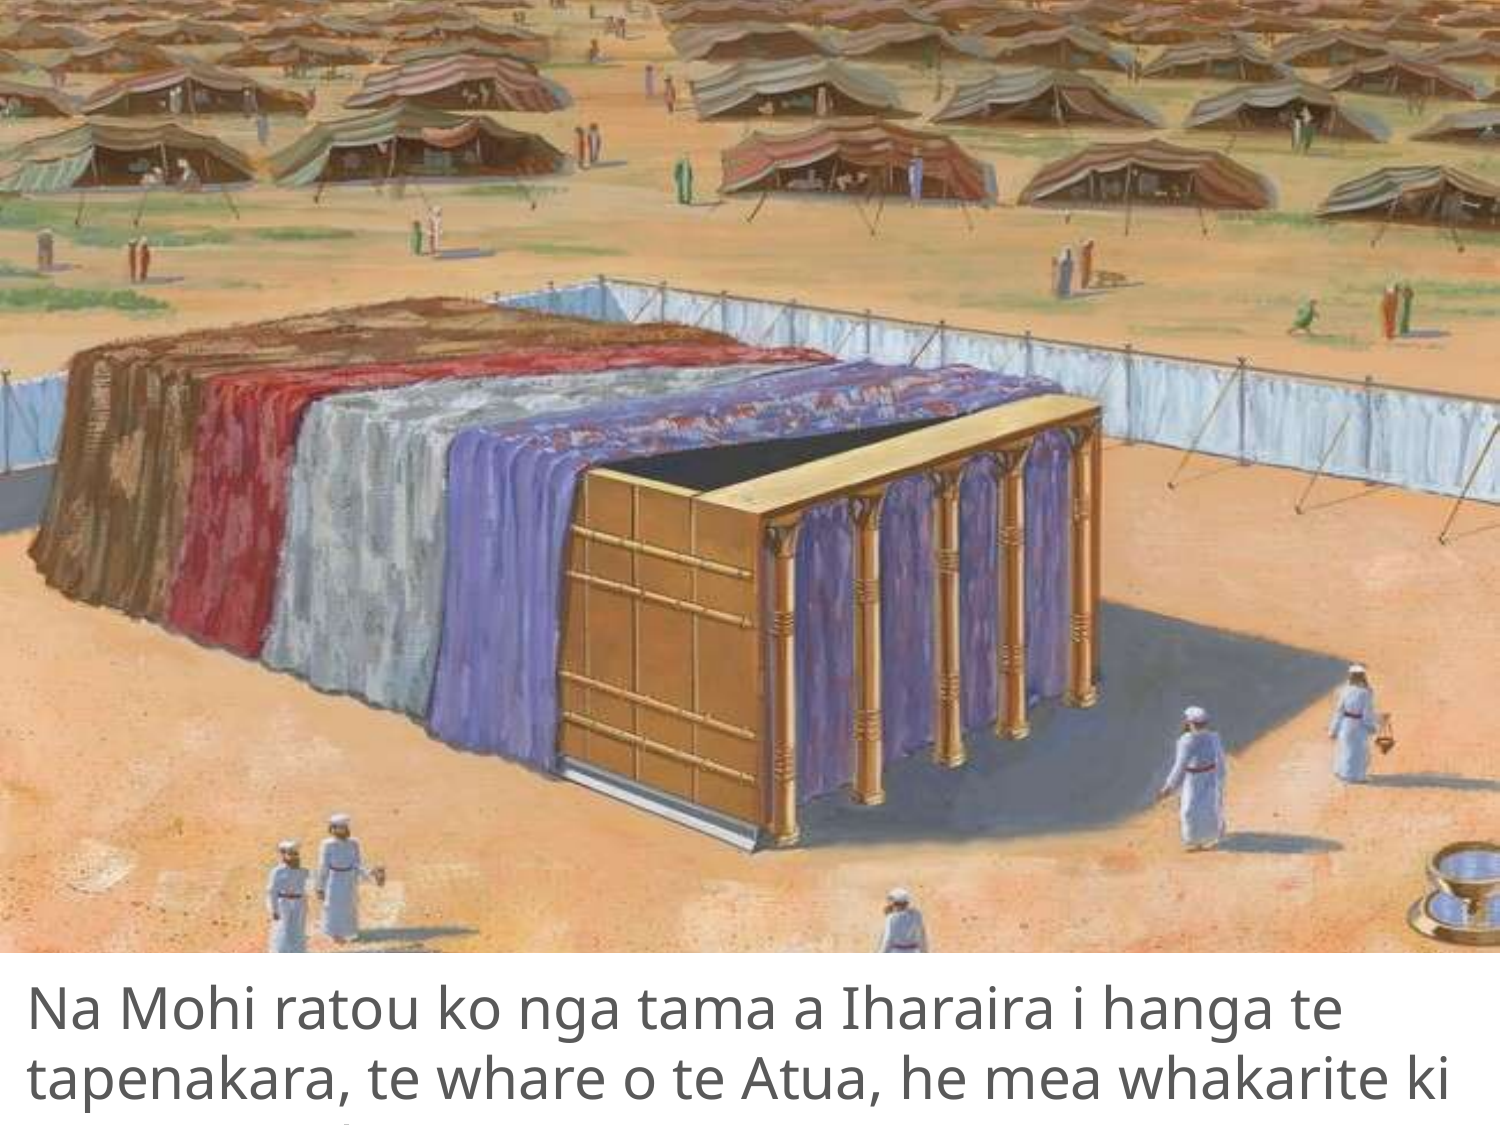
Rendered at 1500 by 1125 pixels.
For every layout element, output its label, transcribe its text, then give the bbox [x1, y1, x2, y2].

picture [0, 0, 1500, 953]
text_box Na Mohi ratou ko nga tama a Iharaira i hanga te tapenakara, te whare o te Atua, he mea whakarite ki ta te Atua ako. [11, 964, 1498, 1125]
